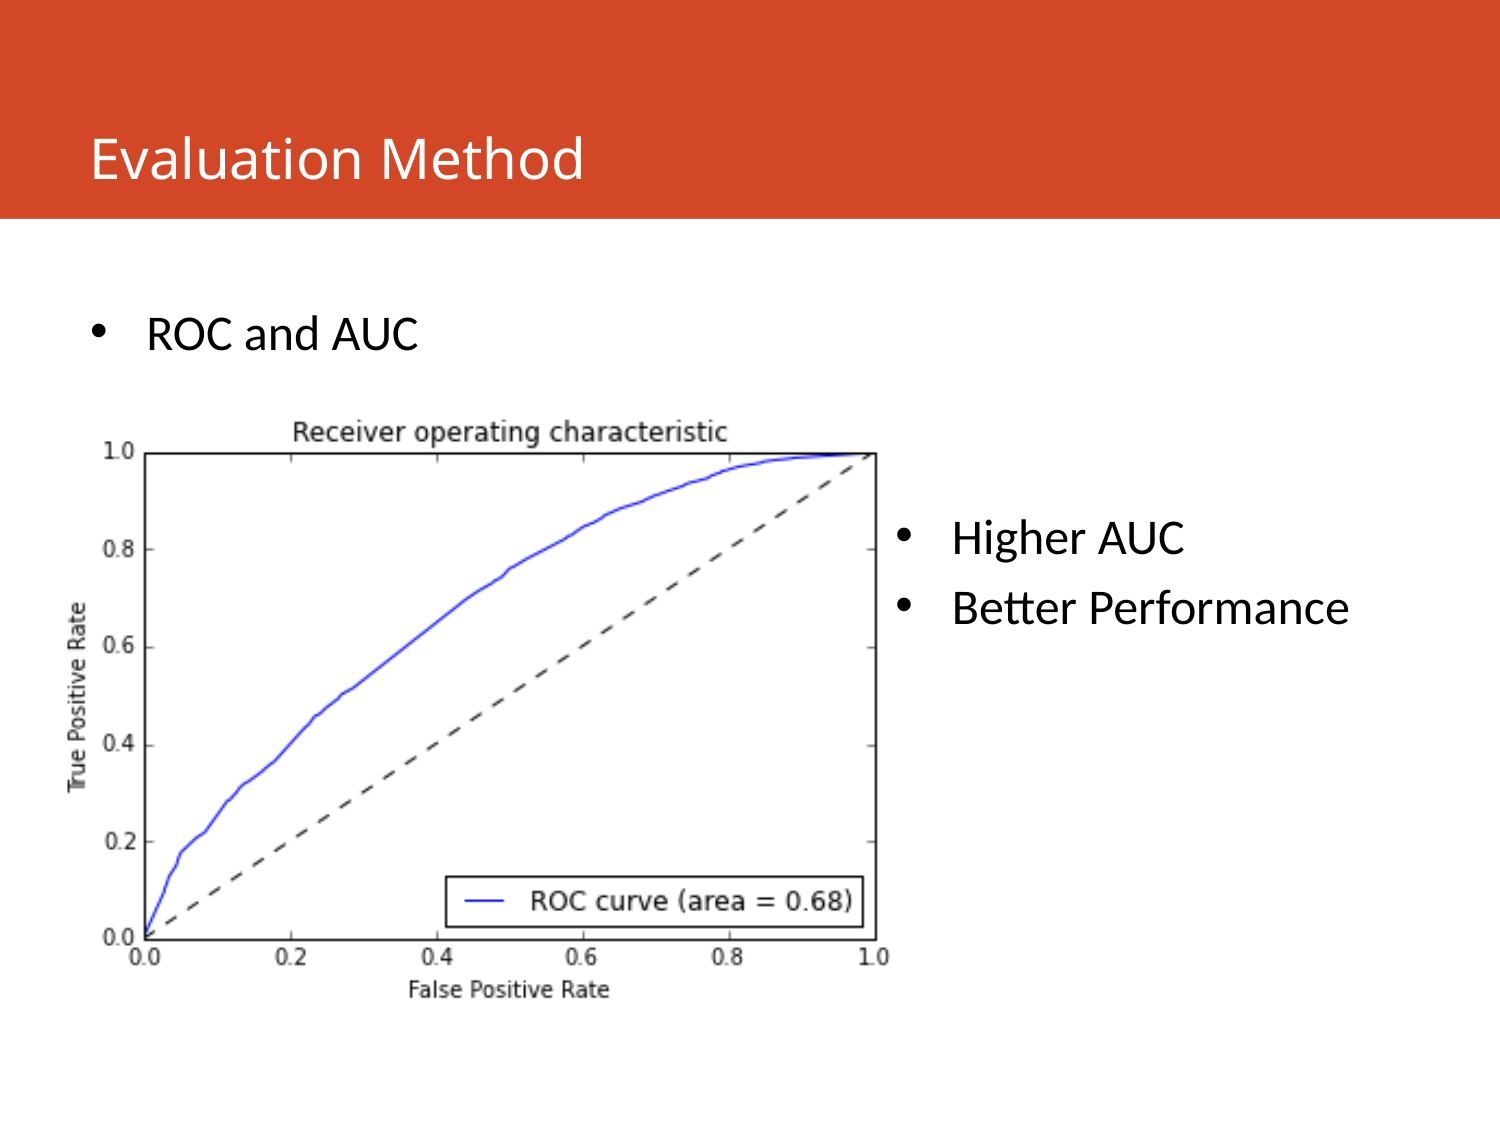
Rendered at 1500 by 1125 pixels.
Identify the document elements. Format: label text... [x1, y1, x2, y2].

list ROC and AUC [75, 262, 620, 402]
title Evaluation Method [74, 0, 1397, 199]
picture [55, 405, 906, 1019]
text_box Higher AUC Better Performance [918, 497, 1500, 764]
